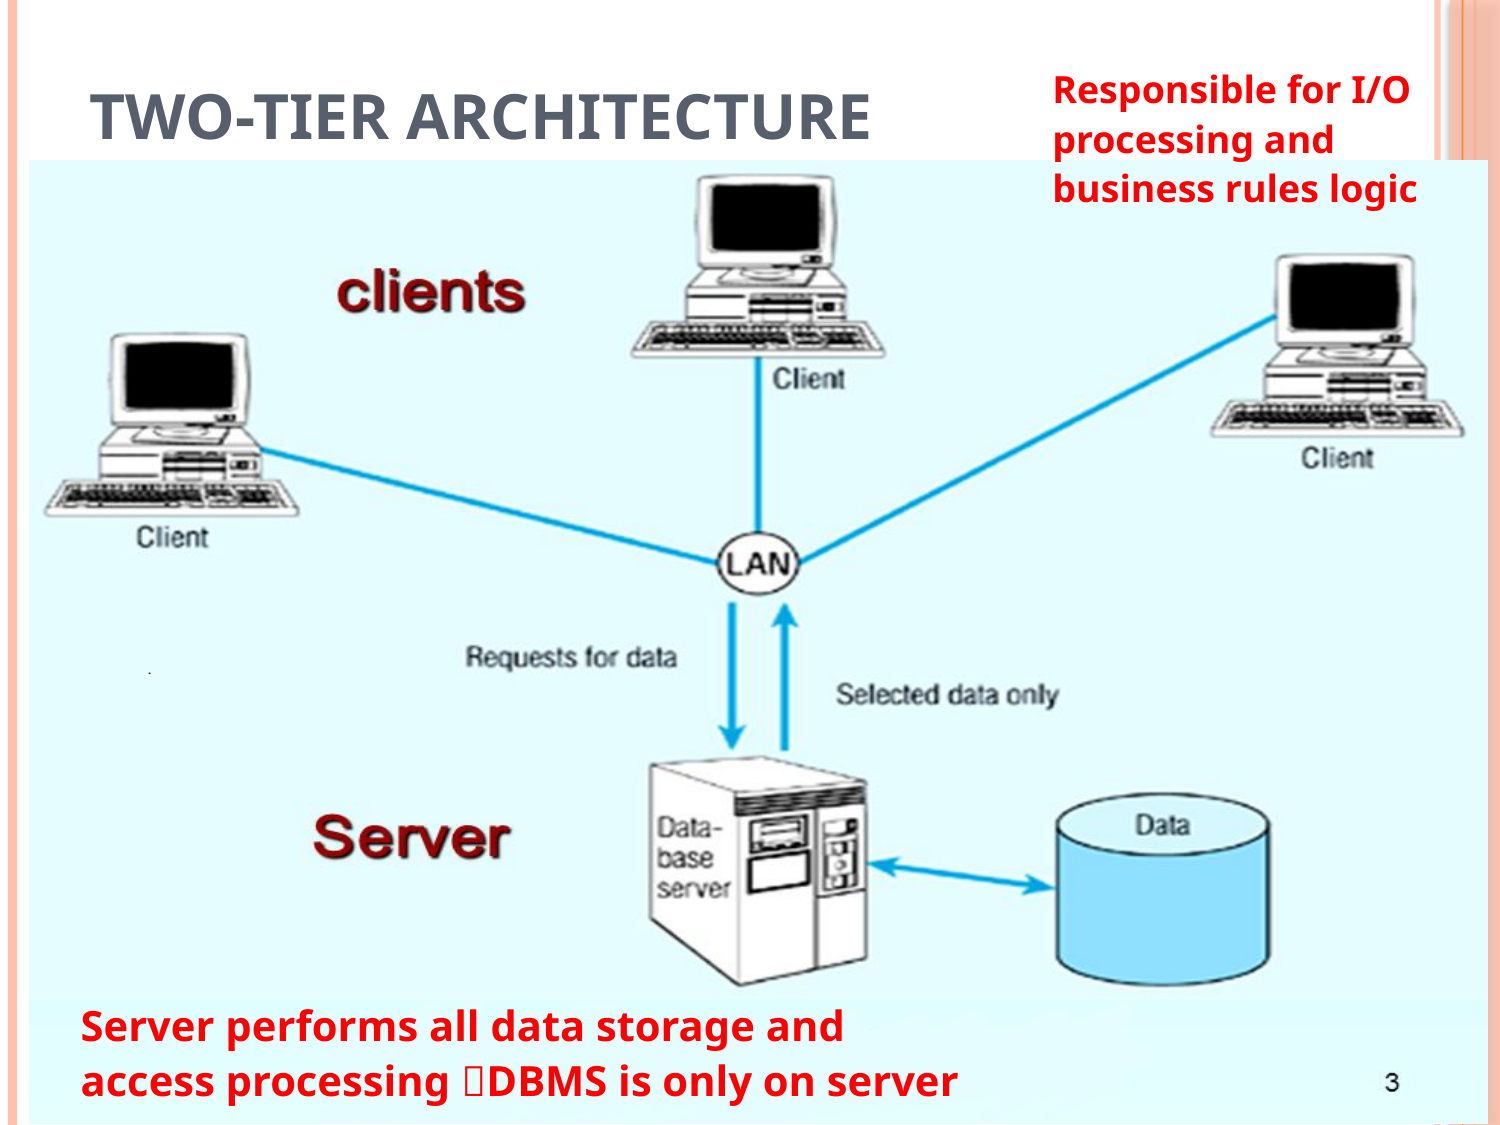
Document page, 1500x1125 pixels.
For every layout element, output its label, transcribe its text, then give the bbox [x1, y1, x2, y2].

title Two-tier Architecture [75, 0, 1300, 157]
picture [28, 160, 1488, 1124]
text_box Responsible for I/O processing and business rules logic [1037, 54, 1500, 218]
